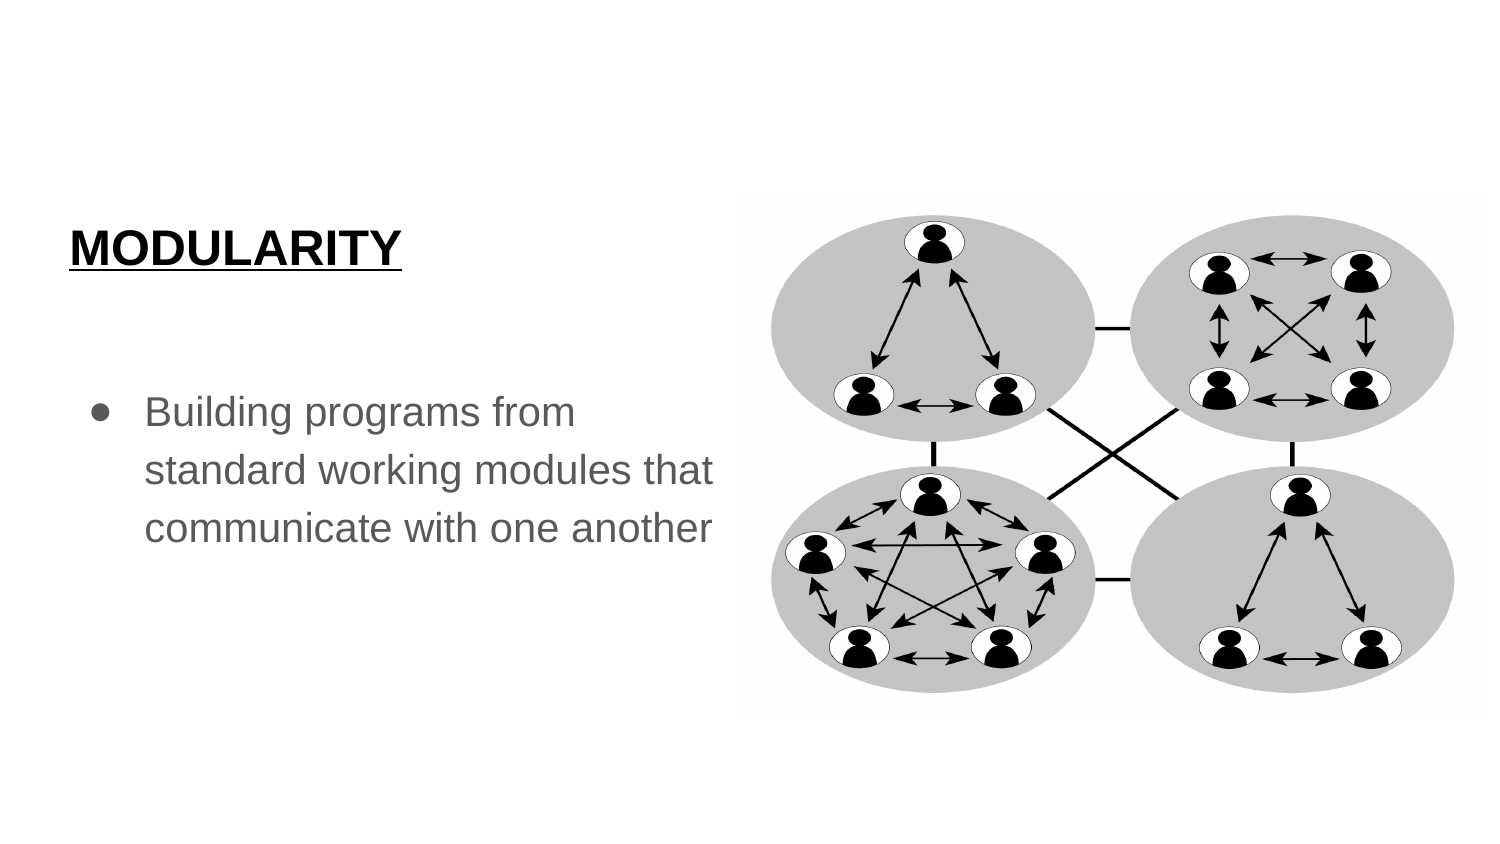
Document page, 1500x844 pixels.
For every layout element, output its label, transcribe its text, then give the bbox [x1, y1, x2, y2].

picture [737, 191, 1488, 717]
list MODULARITY Building programs from standard working modules that communicate with one another [54, 191, 736, 717]
